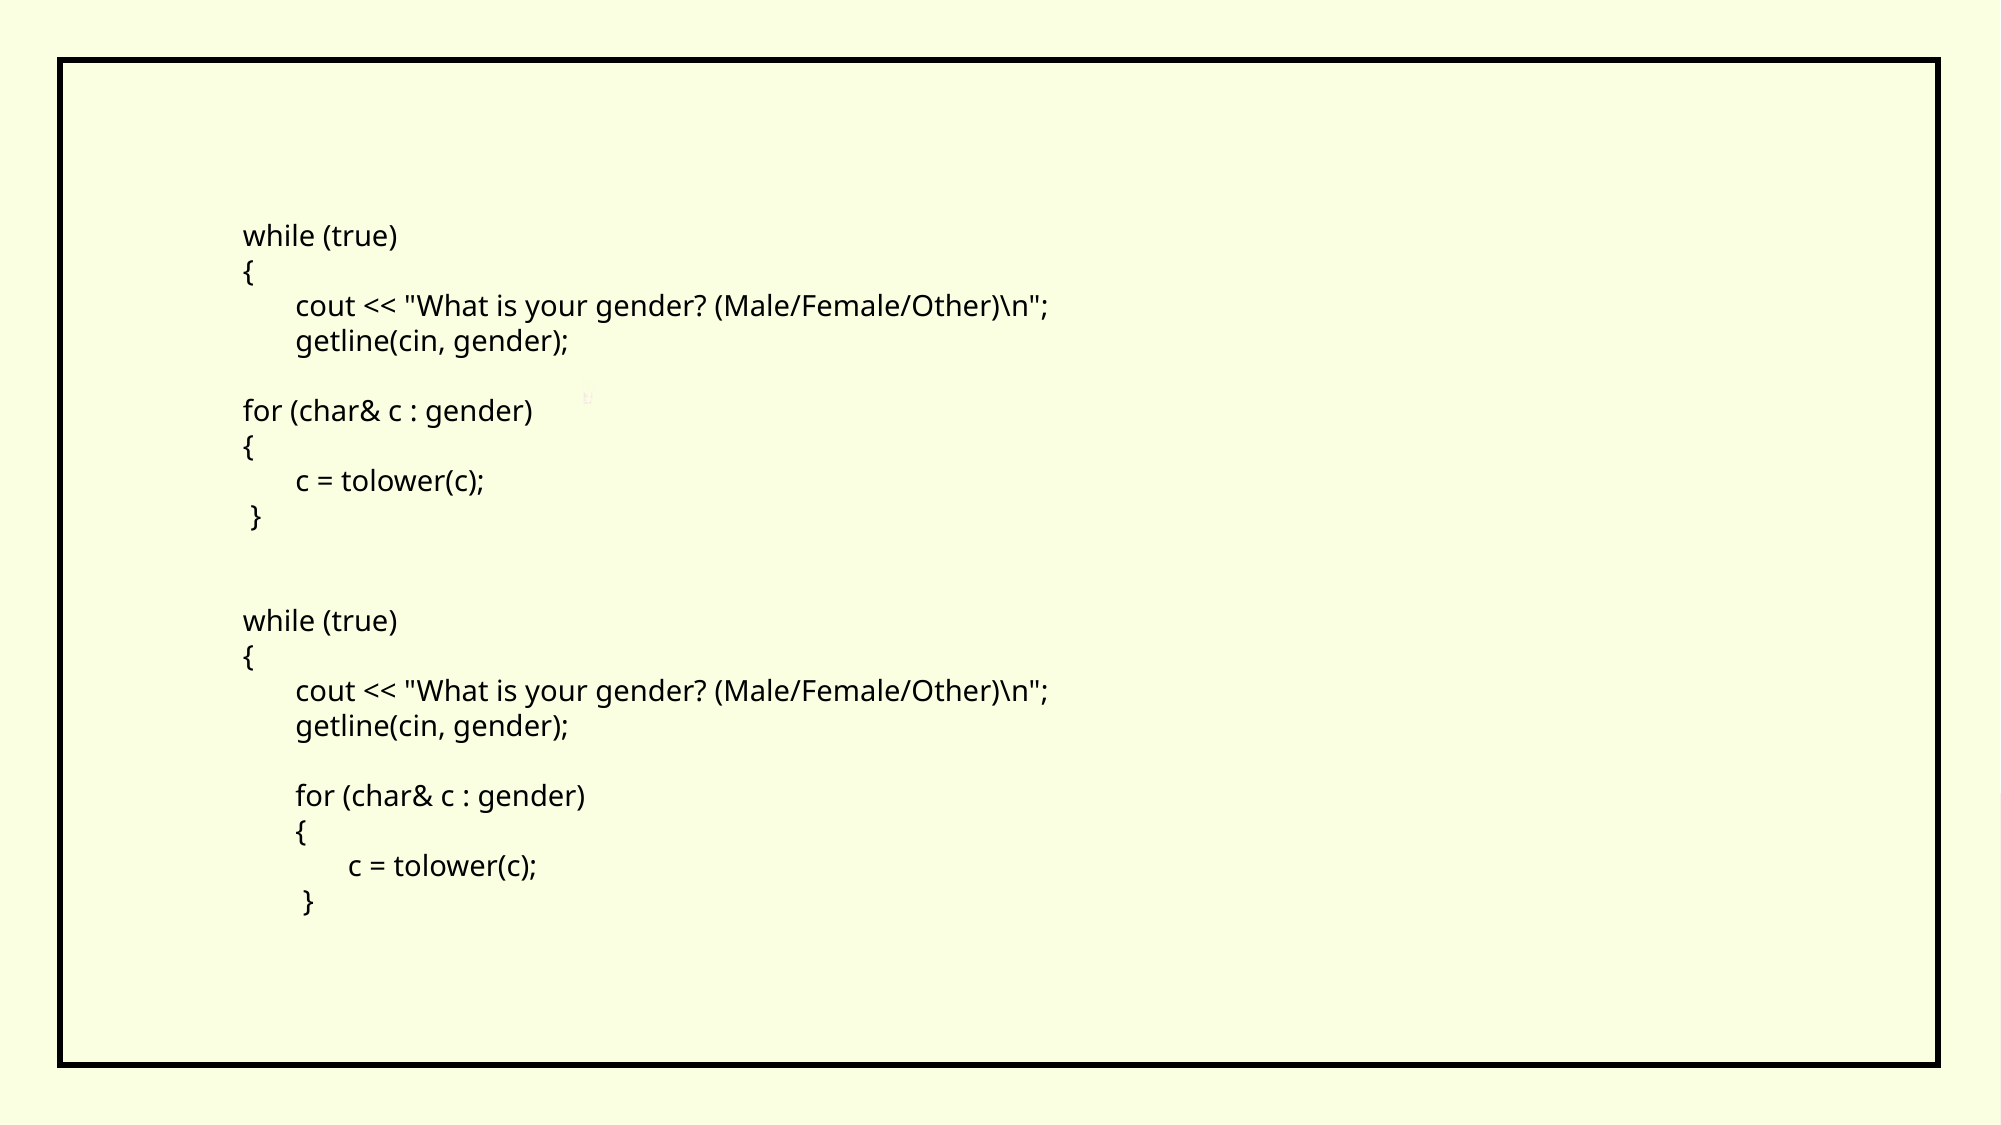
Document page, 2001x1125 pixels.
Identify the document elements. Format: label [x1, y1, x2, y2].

list [0, 0, 2000, 1125]
